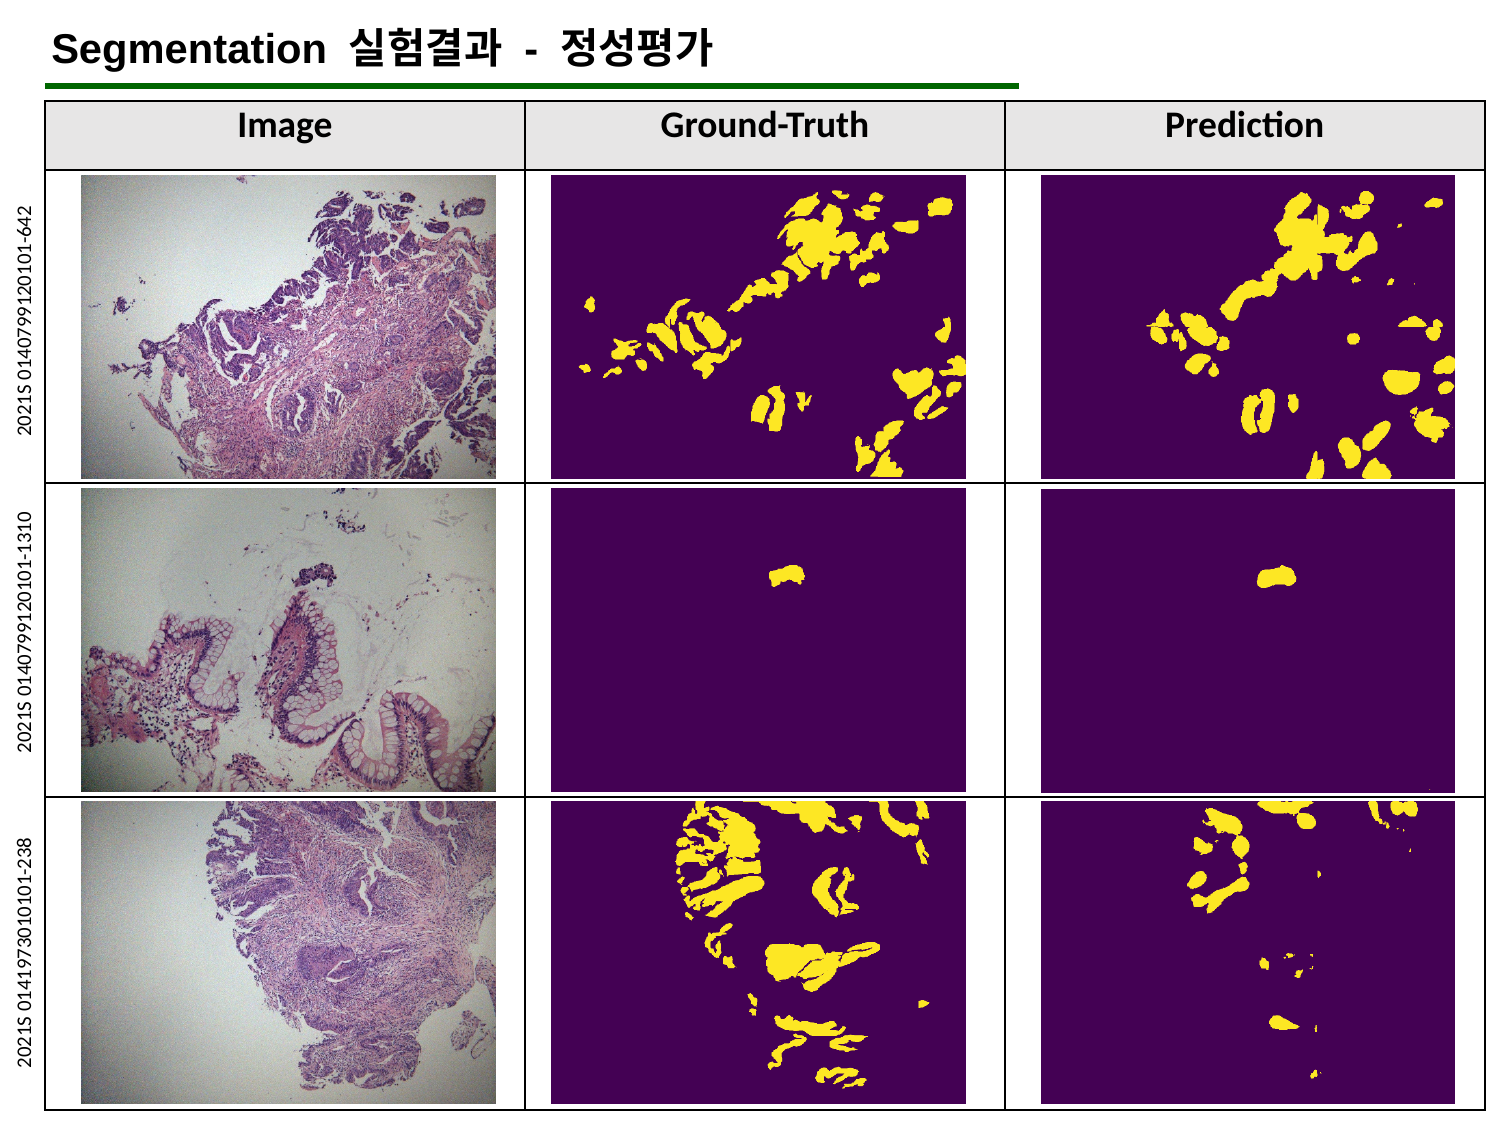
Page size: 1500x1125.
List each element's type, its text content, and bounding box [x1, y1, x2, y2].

table_cell [46, 171, 524, 482]
picture [81, 488, 496, 792]
table_cell [526, 798, 1004, 1109]
picture [1041, 489, 1455, 793]
table_cell [46, 484, 524, 796]
picture [81, 801, 496, 1105]
text_box Segmentation 실험결과 - 정성평가 [36, 14, 1244, 80]
text_box 2021S 0140799120101-642 [2, 191, 43, 452]
picture [81, 175, 496, 479]
picture [551, 801, 966, 1105]
table_header Image [46, 102, 524, 169]
text_box 2021S 0141973010101-238 [2, 822, 43, 1083]
picture [1041, 801, 1455, 1105]
table_cell [1006, 171, 1484, 482]
table_cell [46, 798, 524, 1109]
table_cell [1006, 798, 1484, 1109]
table_header Ground-Truth [526, 102, 1004, 169]
text_box 2021S 0140799120101-1310 [2, 497, 43, 768]
table_cell [526, 171, 1004, 482]
table_header Prediction [1006, 102, 1484, 169]
table_cell [1006, 484, 1484, 796]
picture [551, 488, 966, 792]
picture [1041, 175, 1455, 479]
table_cell [526, 484, 1004, 796]
picture [551, 175, 966, 479]
